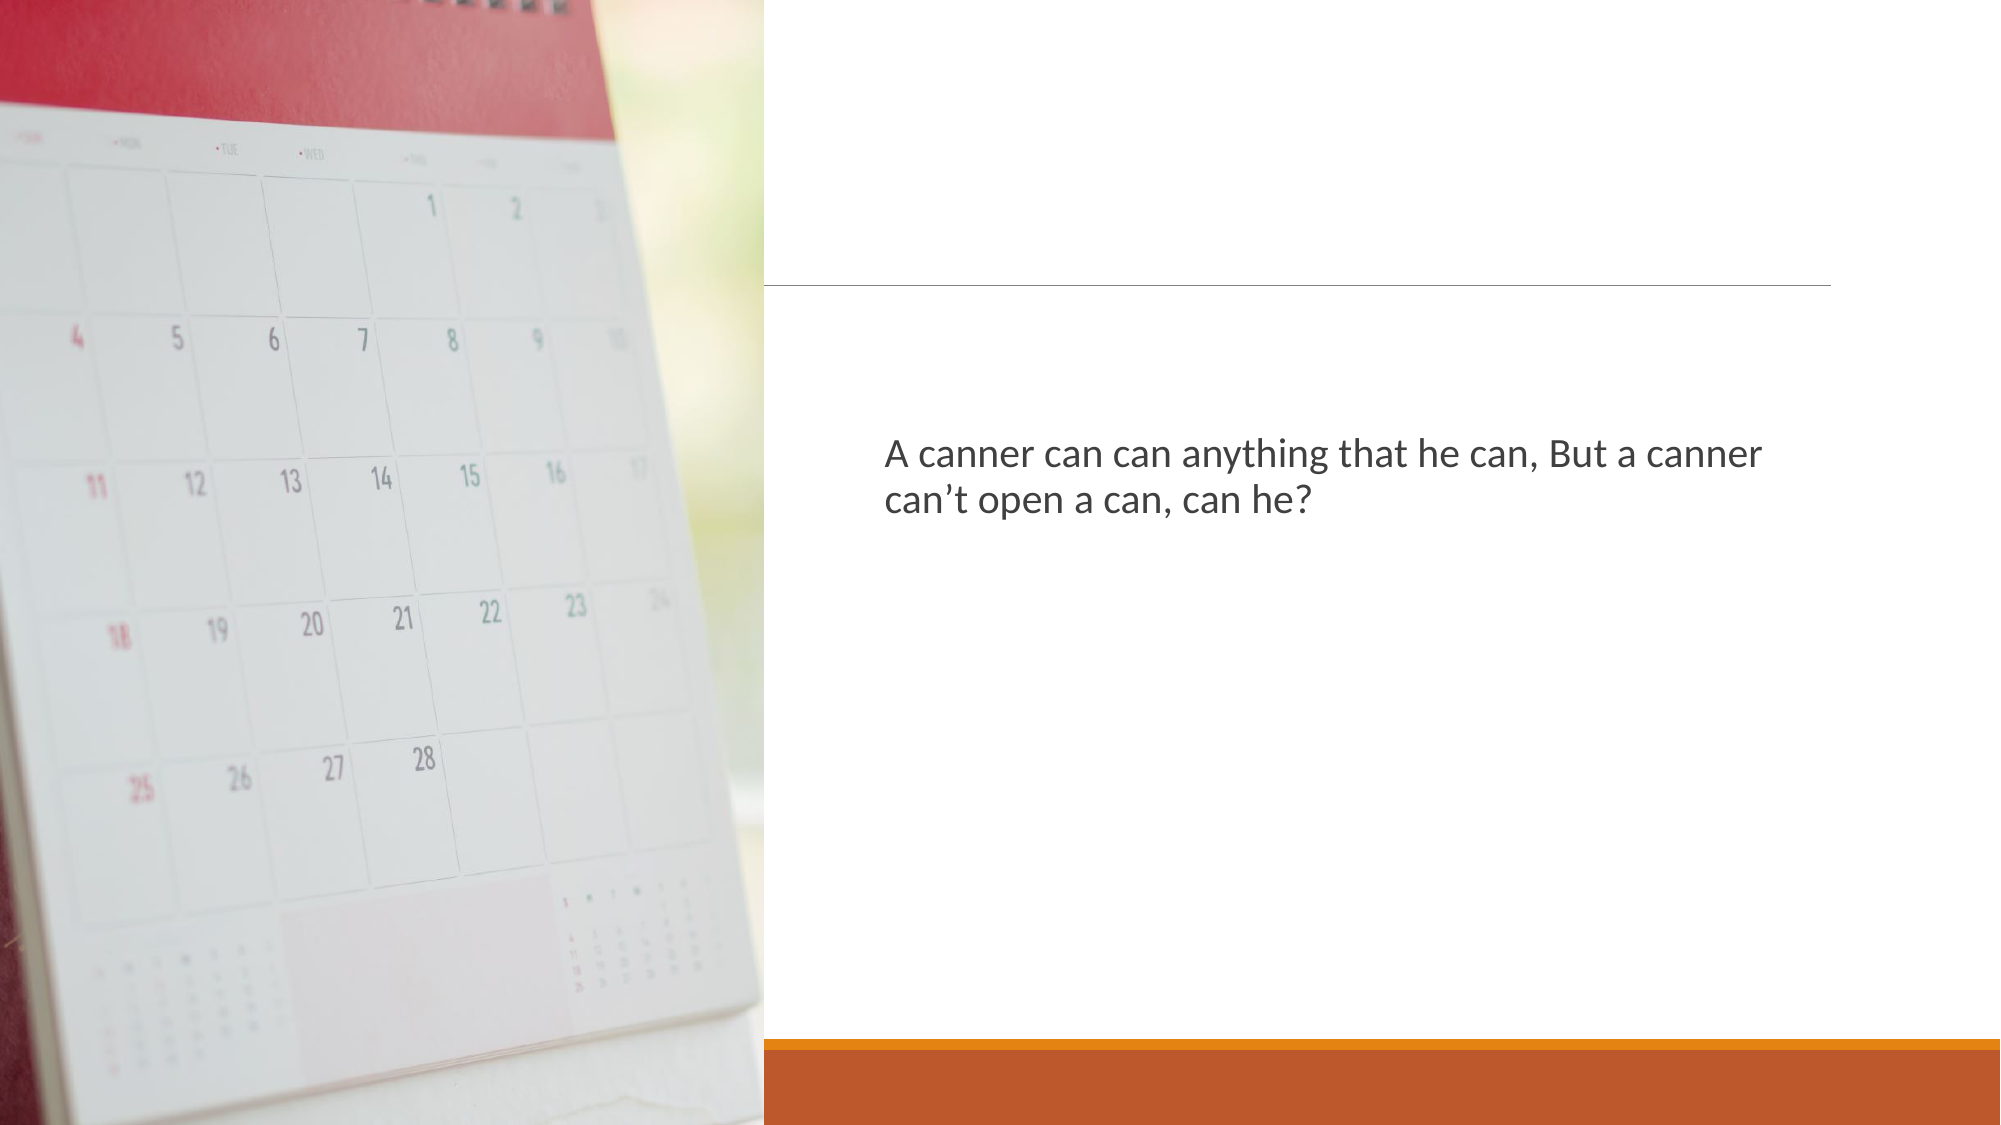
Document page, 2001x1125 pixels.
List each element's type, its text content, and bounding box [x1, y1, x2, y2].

list A canner can can anything that he can, But a canner can’t open a can, can he? [869, 424, 1842, 1015]
picture [0, 0, 765, 1125]
